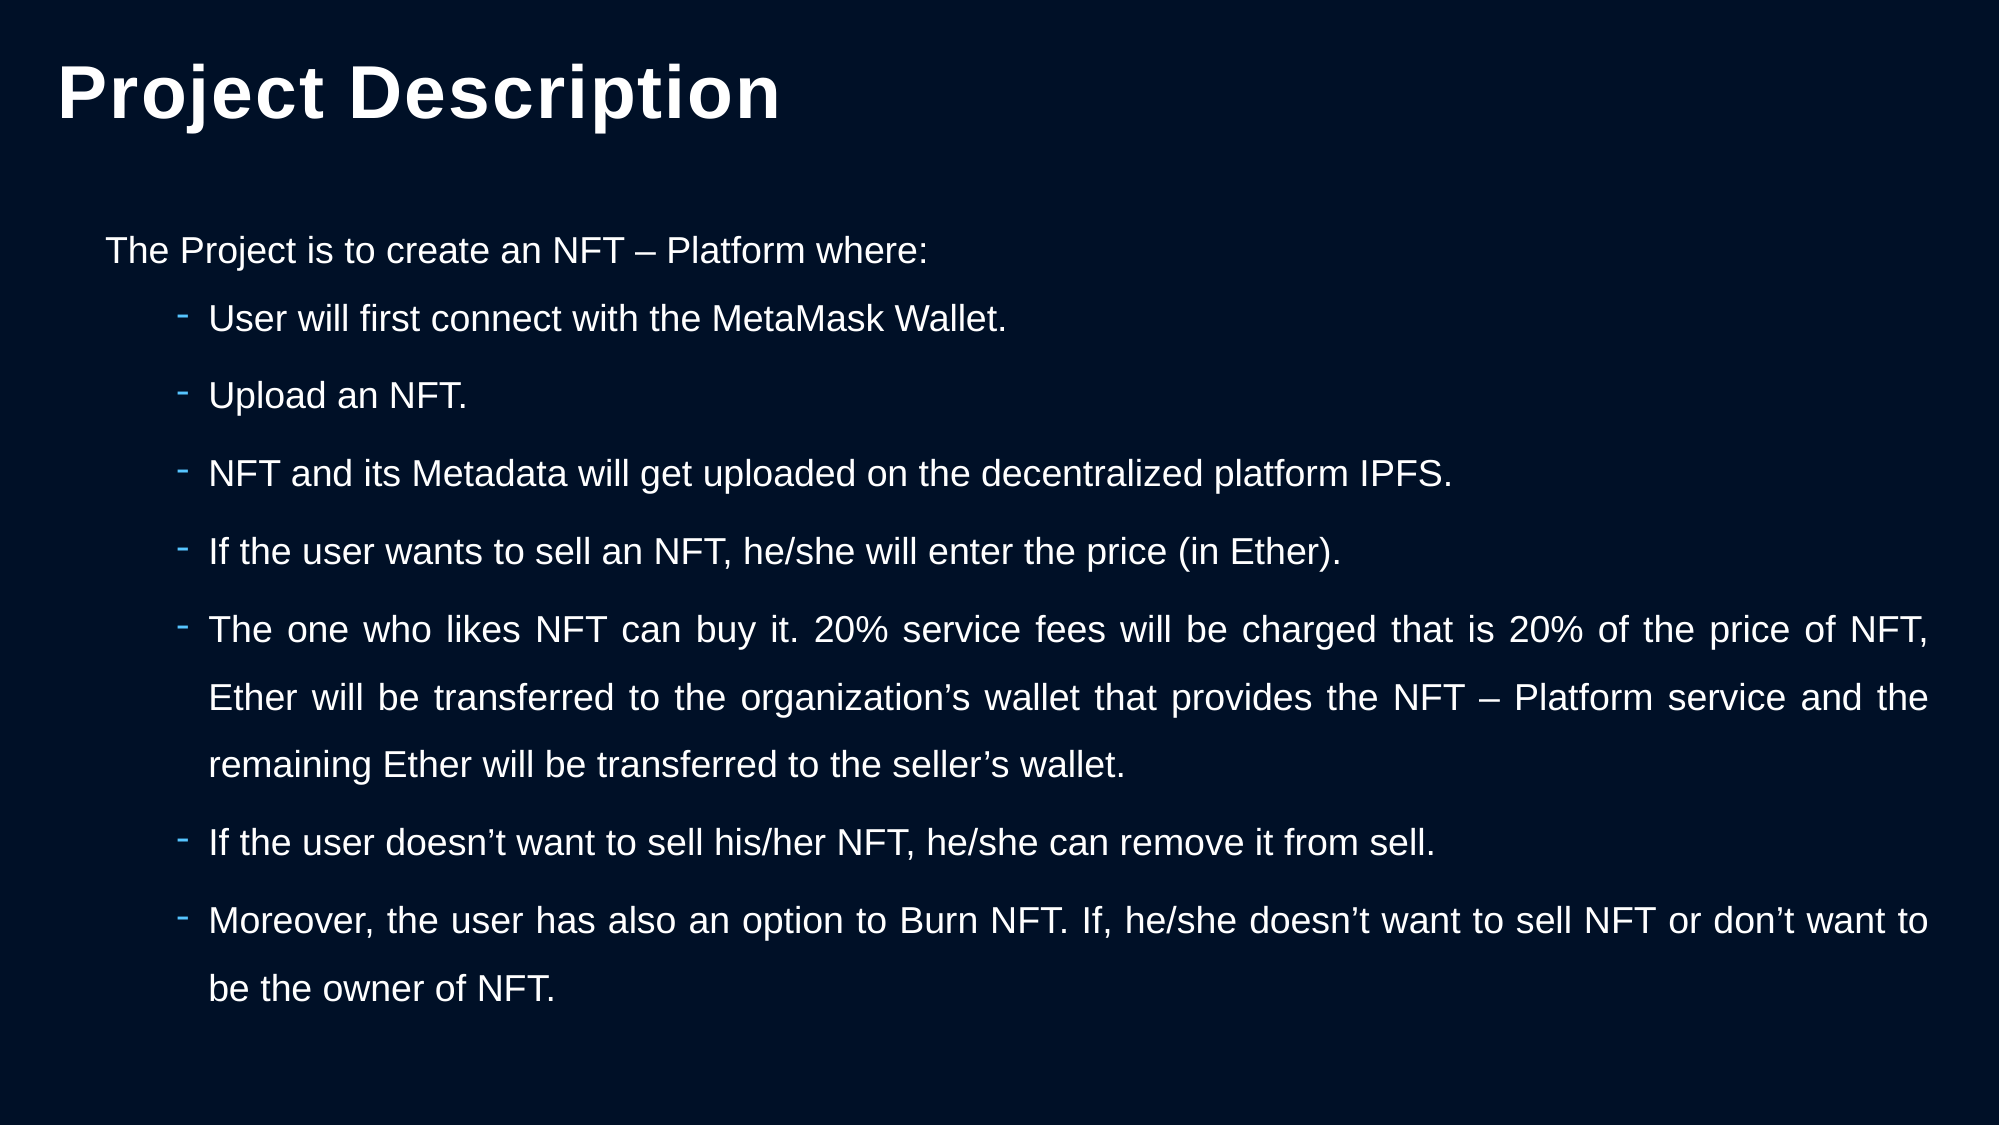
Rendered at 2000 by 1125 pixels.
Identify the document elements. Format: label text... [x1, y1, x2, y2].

text_box The Project is to create an NFT – Platform where: User will first connect with the MetaMask Wallet. Upload an NFT. NFT and its Metadata will get uploaded on the decentralized platform IPFS. If the user wants to sell an NFT, he/she will enter the price (in Ether). The one who likes NFT can buy it. 20% service fees will be charged that is 20% of the price of NFT, Ether will be transferred to the organization’s wallet that provides the NFT – Platform service and the remaining Ether will be transferred to the seller’s wallet. If the user doesn’t want to sell his/her NFT, he/she can remove it from sell. Moreover, the user has also an option to Burn NFT. If, he/she doesn’t want to sell NFT or don’t want to be the owner of NFT. [90, 196, 1945, 1035]
title Project Description [42, 54, 847, 143]
